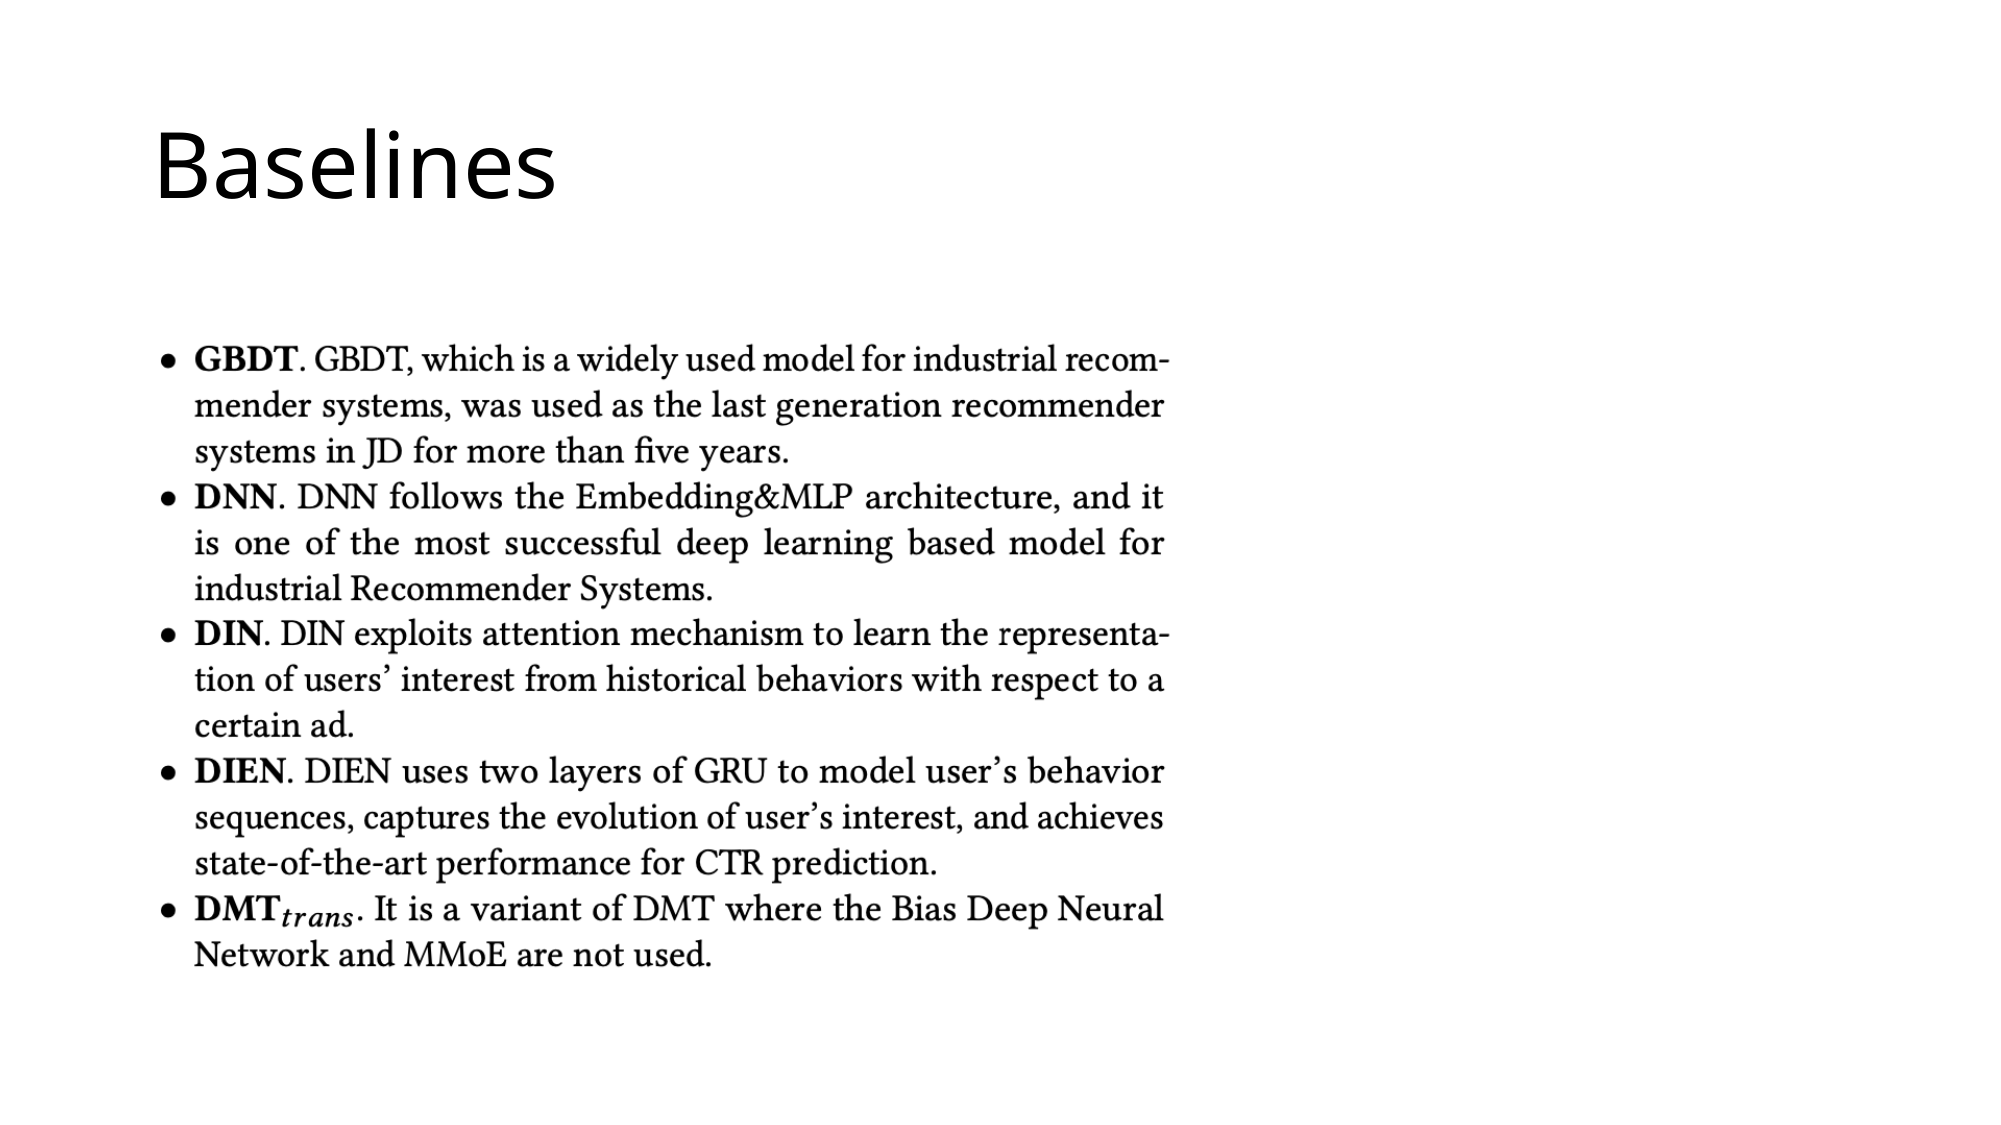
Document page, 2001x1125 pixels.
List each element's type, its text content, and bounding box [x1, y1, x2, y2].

title Baselines [137, 59, 1863, 278]
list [137, 327, 1209, 986]
